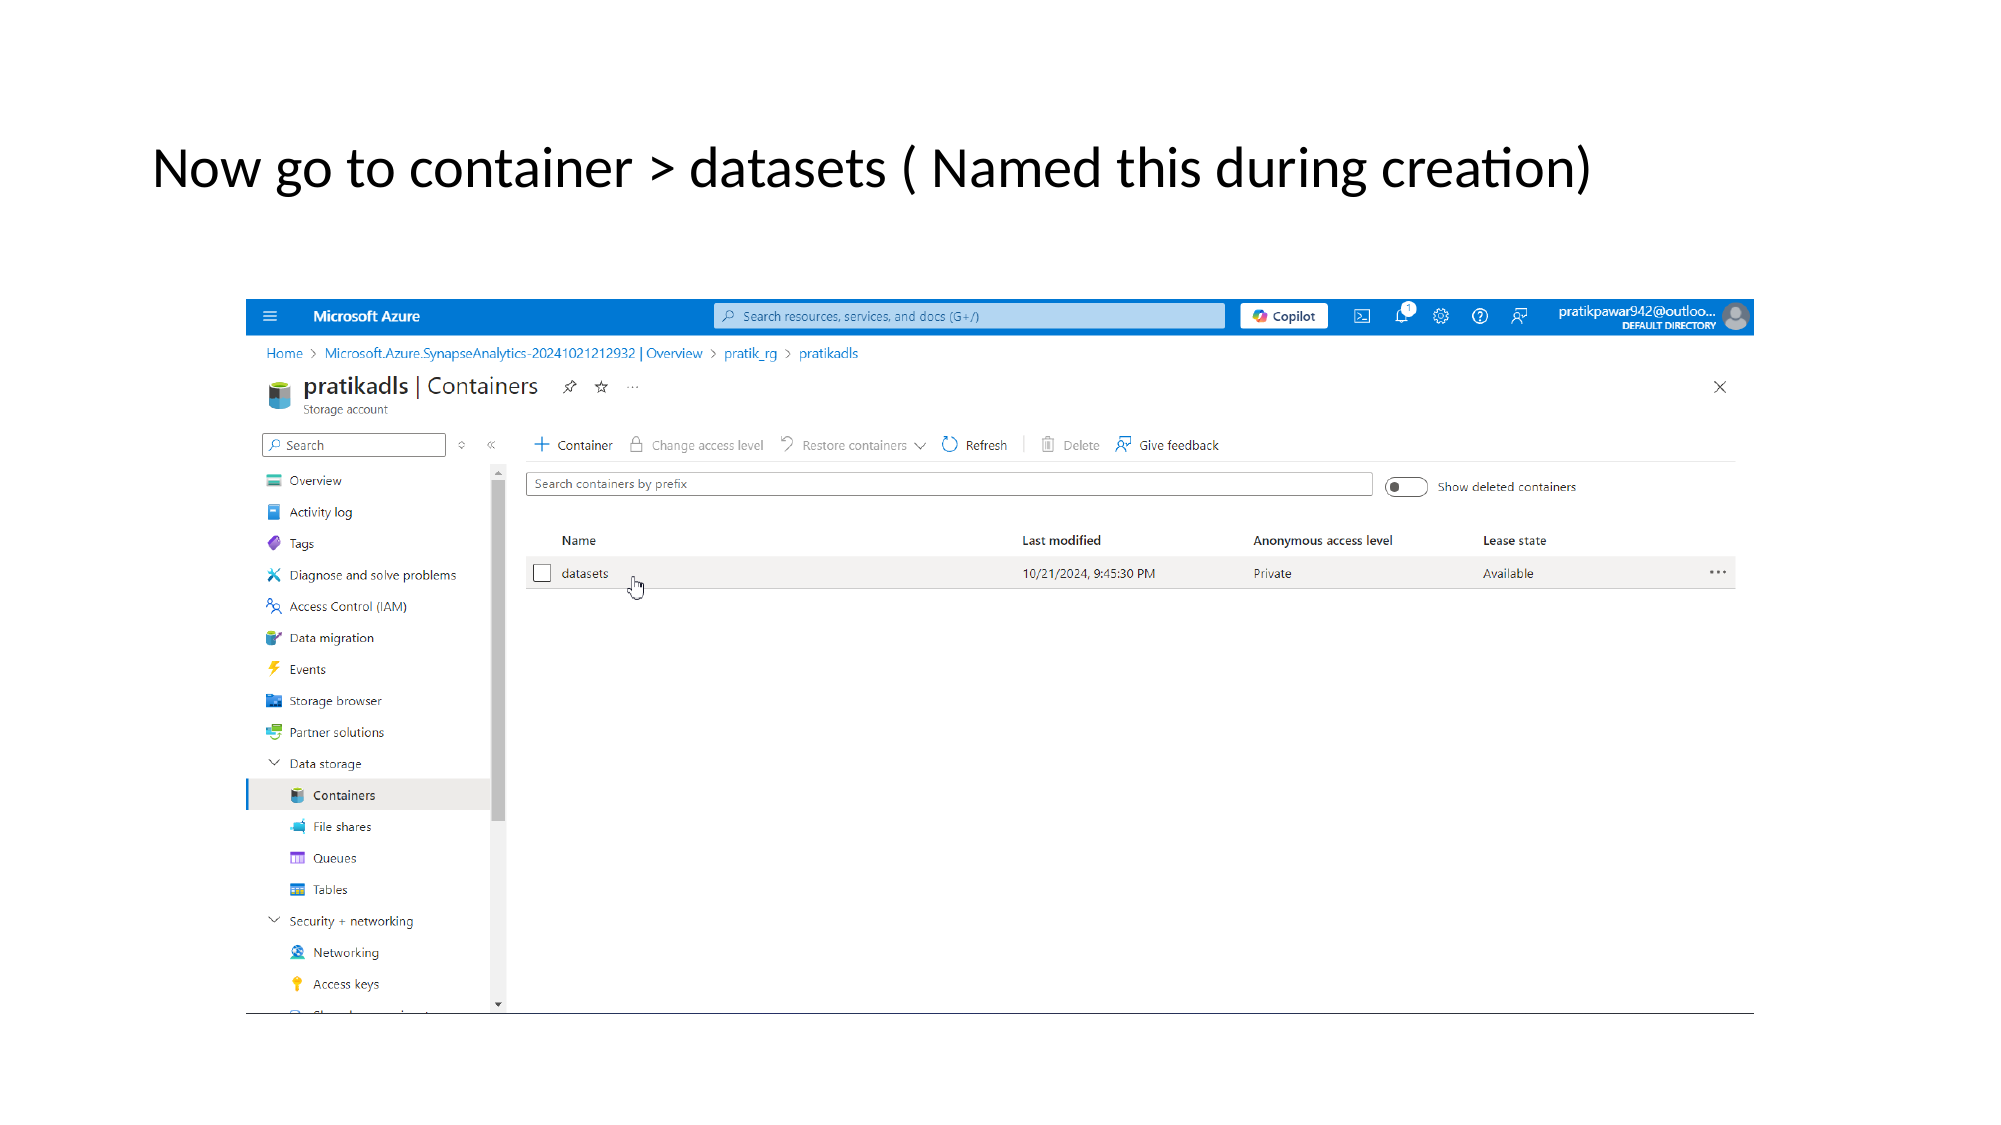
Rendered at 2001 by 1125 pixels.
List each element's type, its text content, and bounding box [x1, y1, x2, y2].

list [246, 299, 1754, 1014]
title Now go to container > datasets ( Named this during creation) [137, 59, 1863, 278]
